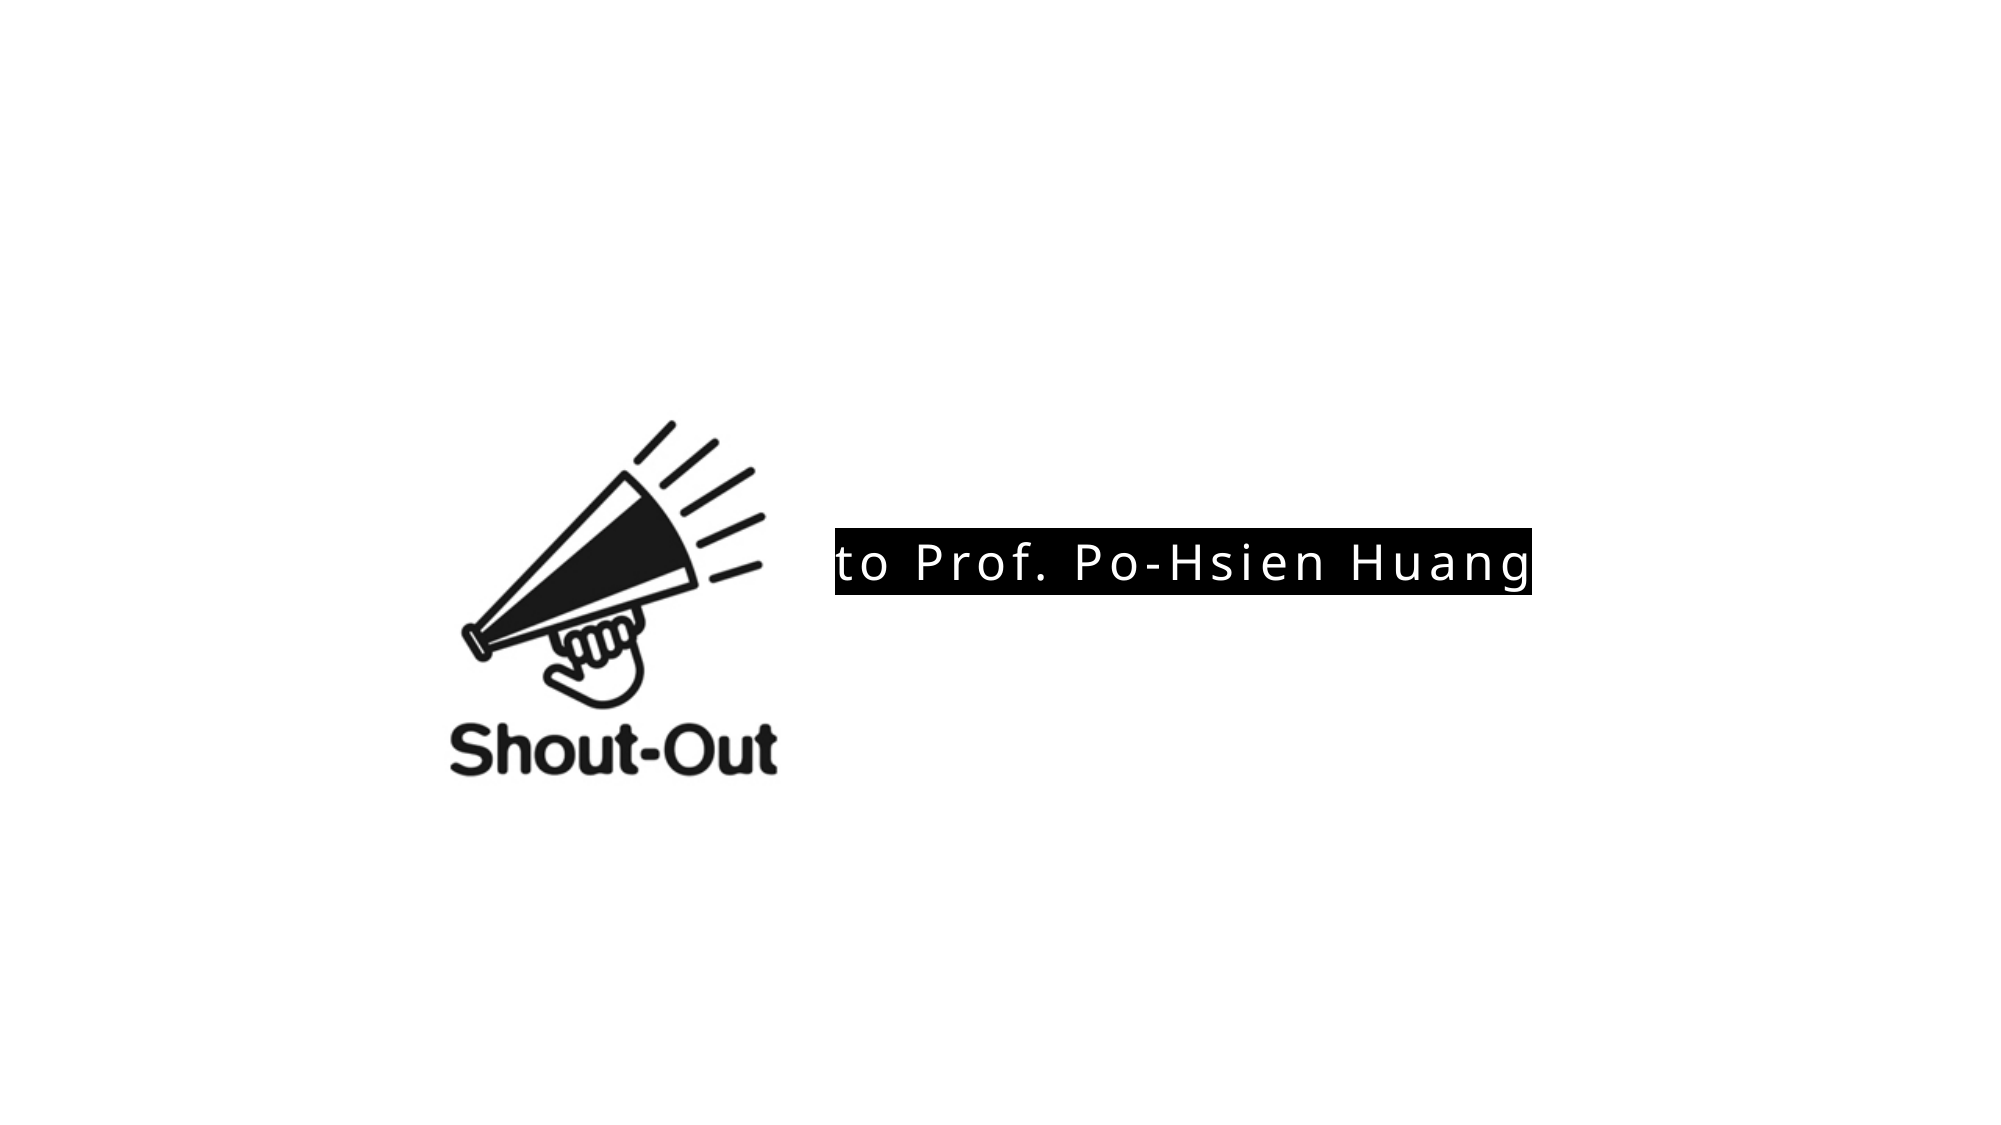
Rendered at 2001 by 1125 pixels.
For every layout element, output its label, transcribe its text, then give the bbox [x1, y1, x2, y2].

picture [368, 397, 876, 804]
text_box to Prof. Po-Hsien Huang [876, 524, 1783, 601]
